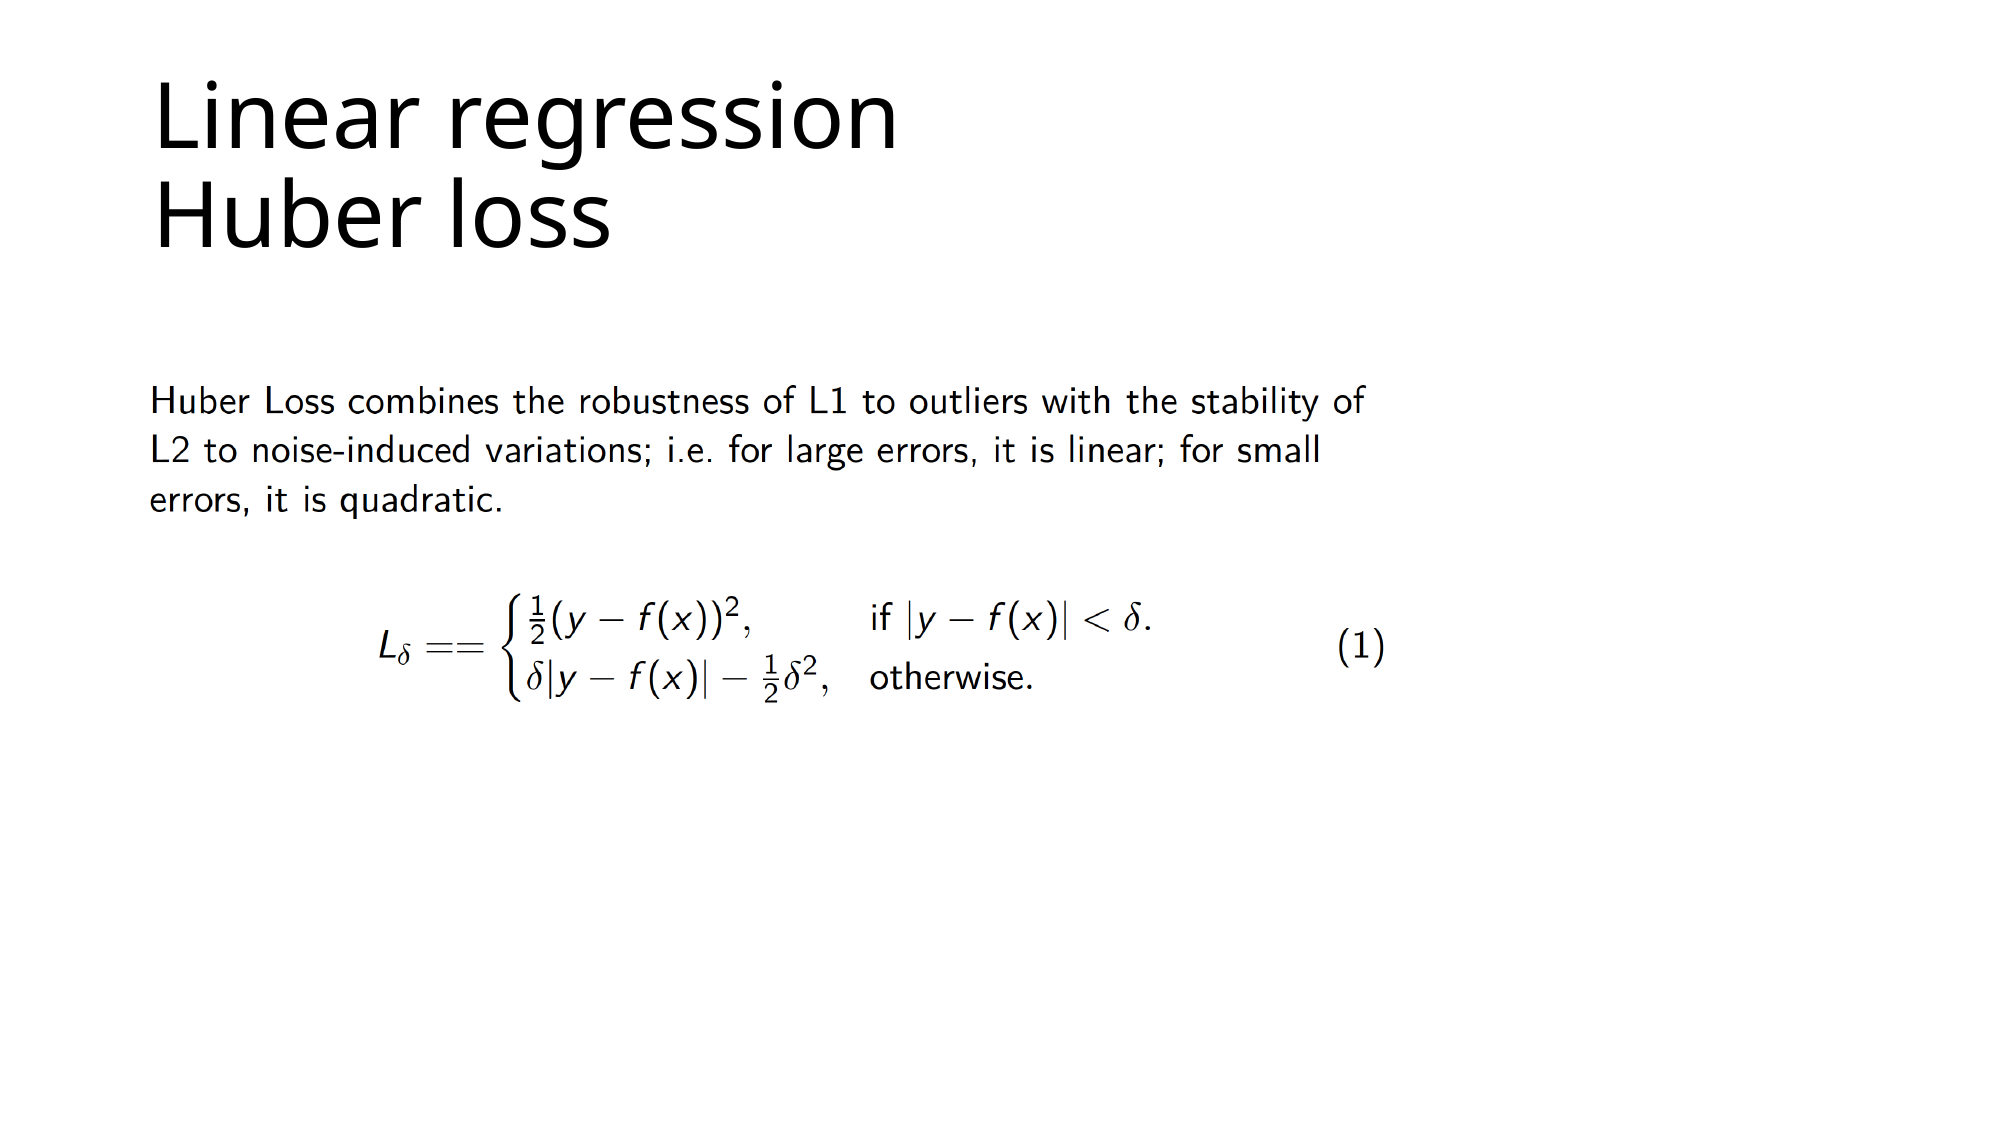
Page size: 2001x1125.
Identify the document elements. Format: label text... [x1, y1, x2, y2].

picture [137, 363, 1413, 726]
title Linear regression Huber loss [137, 59, 1863, 278]
